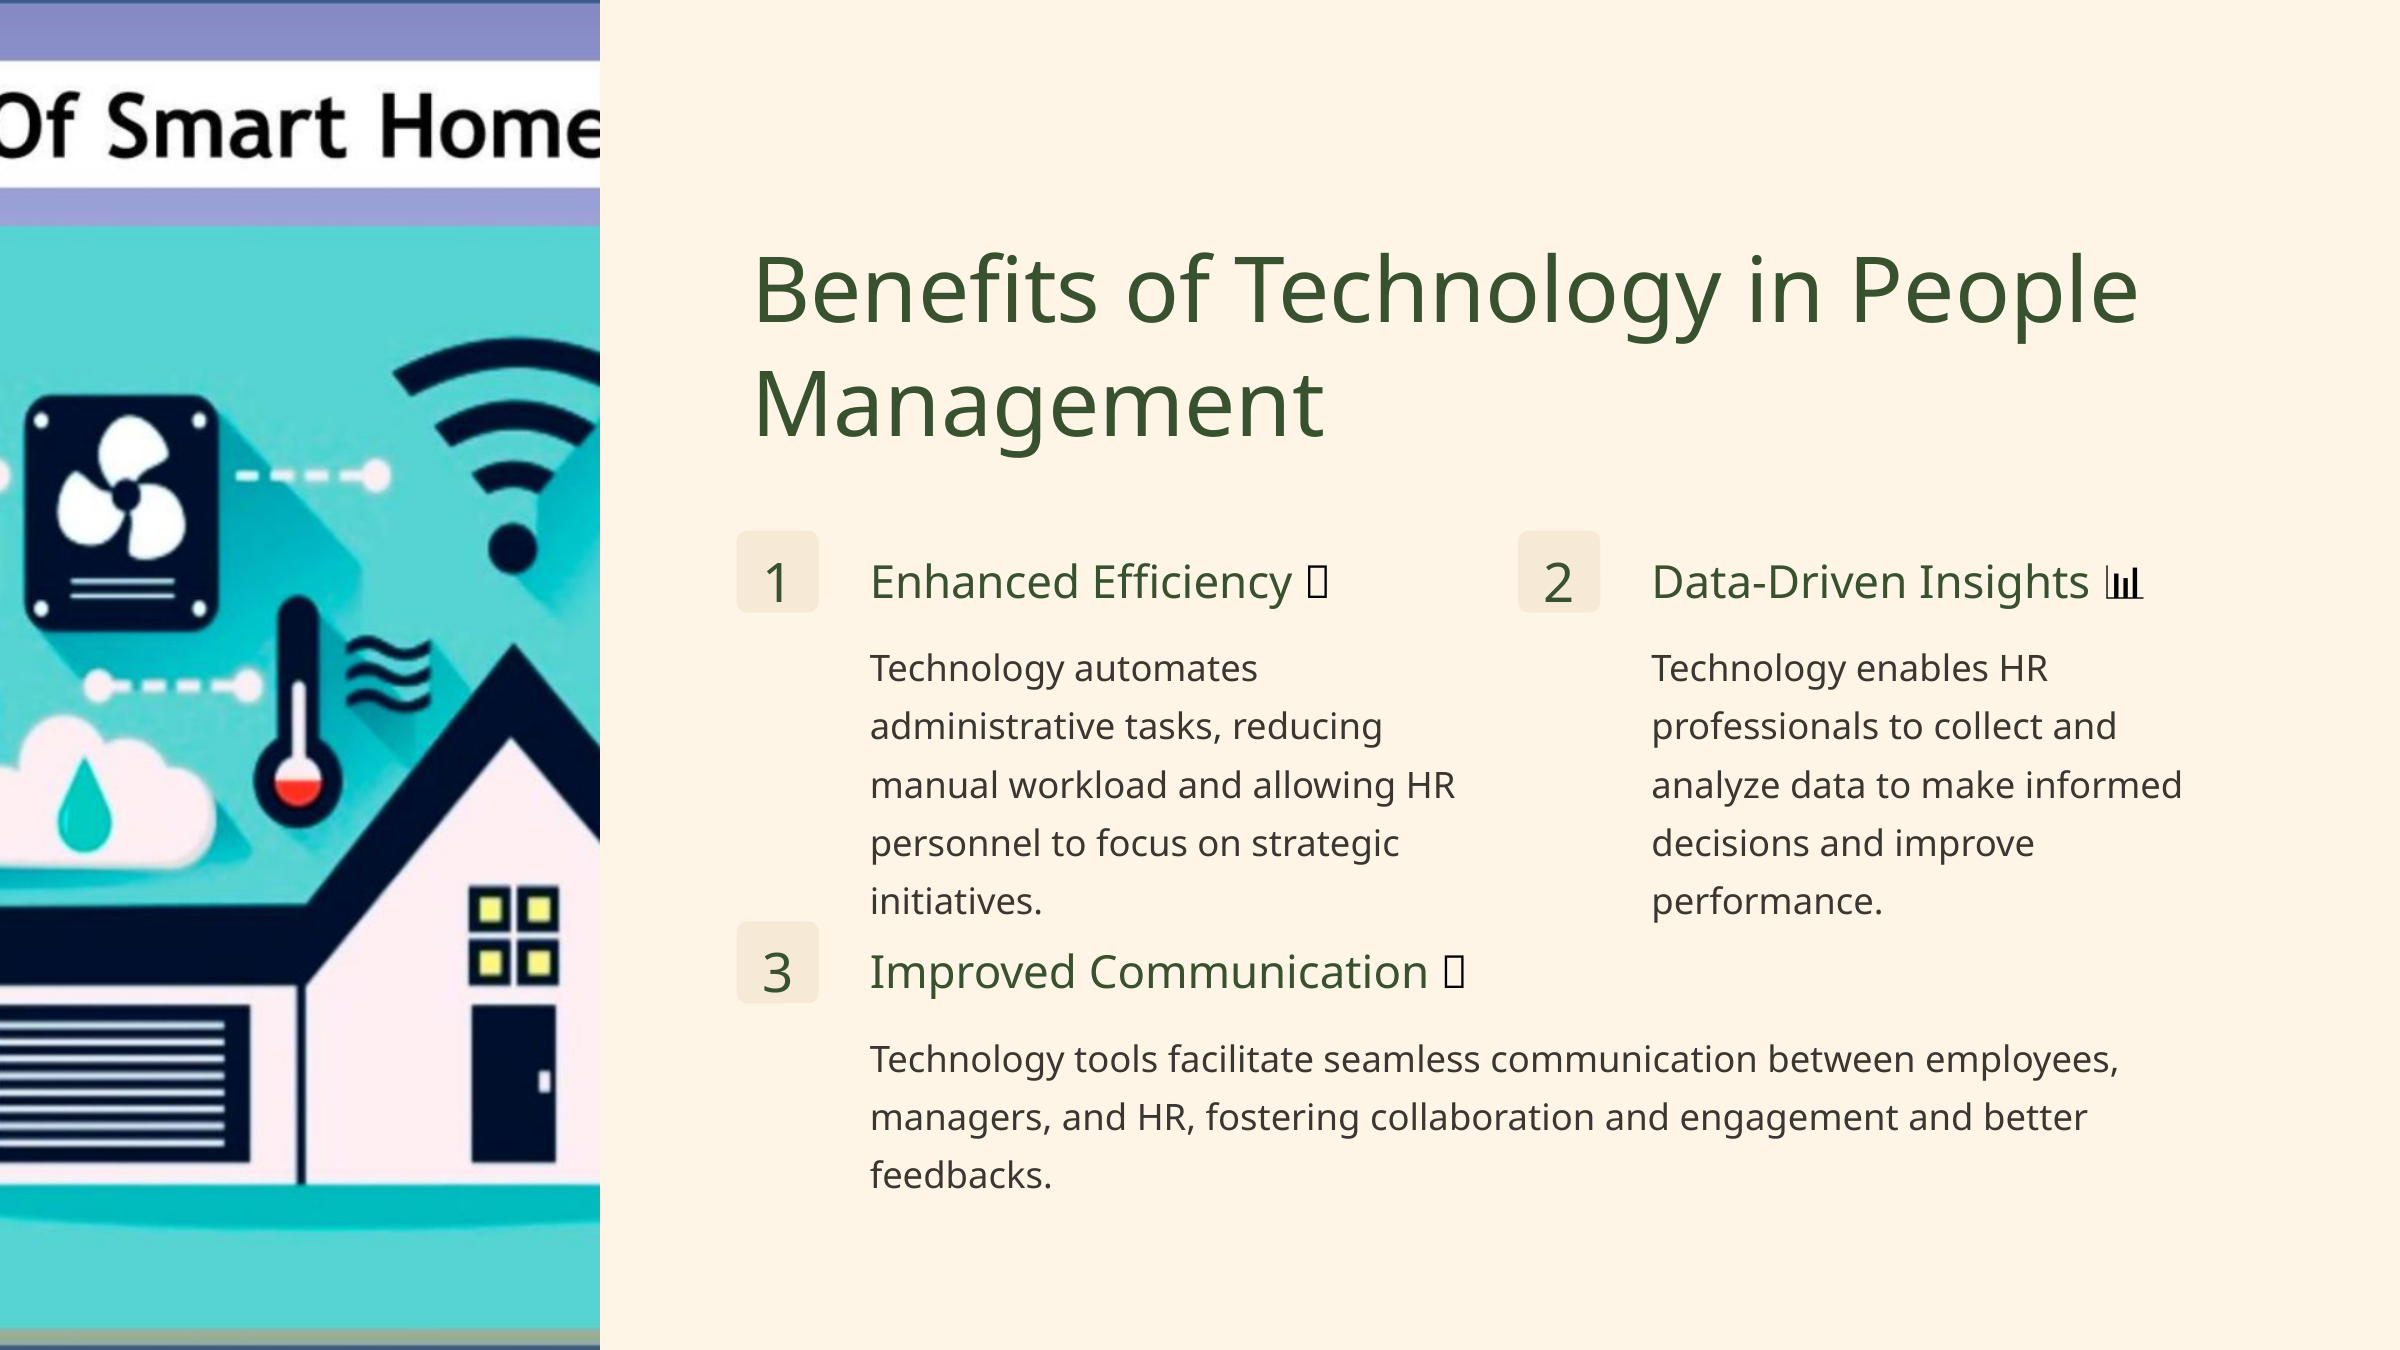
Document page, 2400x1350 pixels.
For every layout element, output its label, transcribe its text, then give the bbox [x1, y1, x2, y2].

text_box [736, 921, 819, 1004]
text_box [736, 530, 819, 613]
text_box Technology tools facilitate seamless communication between employees, managers, and HR, fostering collaboration and engagement and better feedbacks. [855, 1013, 2264, 1131]
text_box 2 [1544, 537, 1574, 606]
text_box Technology enables HR professionals to collect and analyze data to make informed decisions and improve performance. [1636, 623, 2264, 857]
picture [0, 0, 600, 1350]
text_box Technology automates administrative tasks, reducing manual workload and allowing HR personnel to focus on strategic initiatives. [855, 623, 1482, 857]
text_box Enhanced Efficiency 🚀 [855, 543, 1357, 602]
text_box Data-Driven Insights 📊 [1636, 543, 2148, 602]
text_box Benefits of Technology in People Management [736, 219, 2264, 448]
text_box 1 [767, 537, 788, 606]
text_box Improved Communication 🌐 [855, 933, 1481, 992]
text_box [1518, 530, 1601, 613]
text_box [600, 0, 2400, 1350]
text_box 3 [762, 928, 793, 997]
